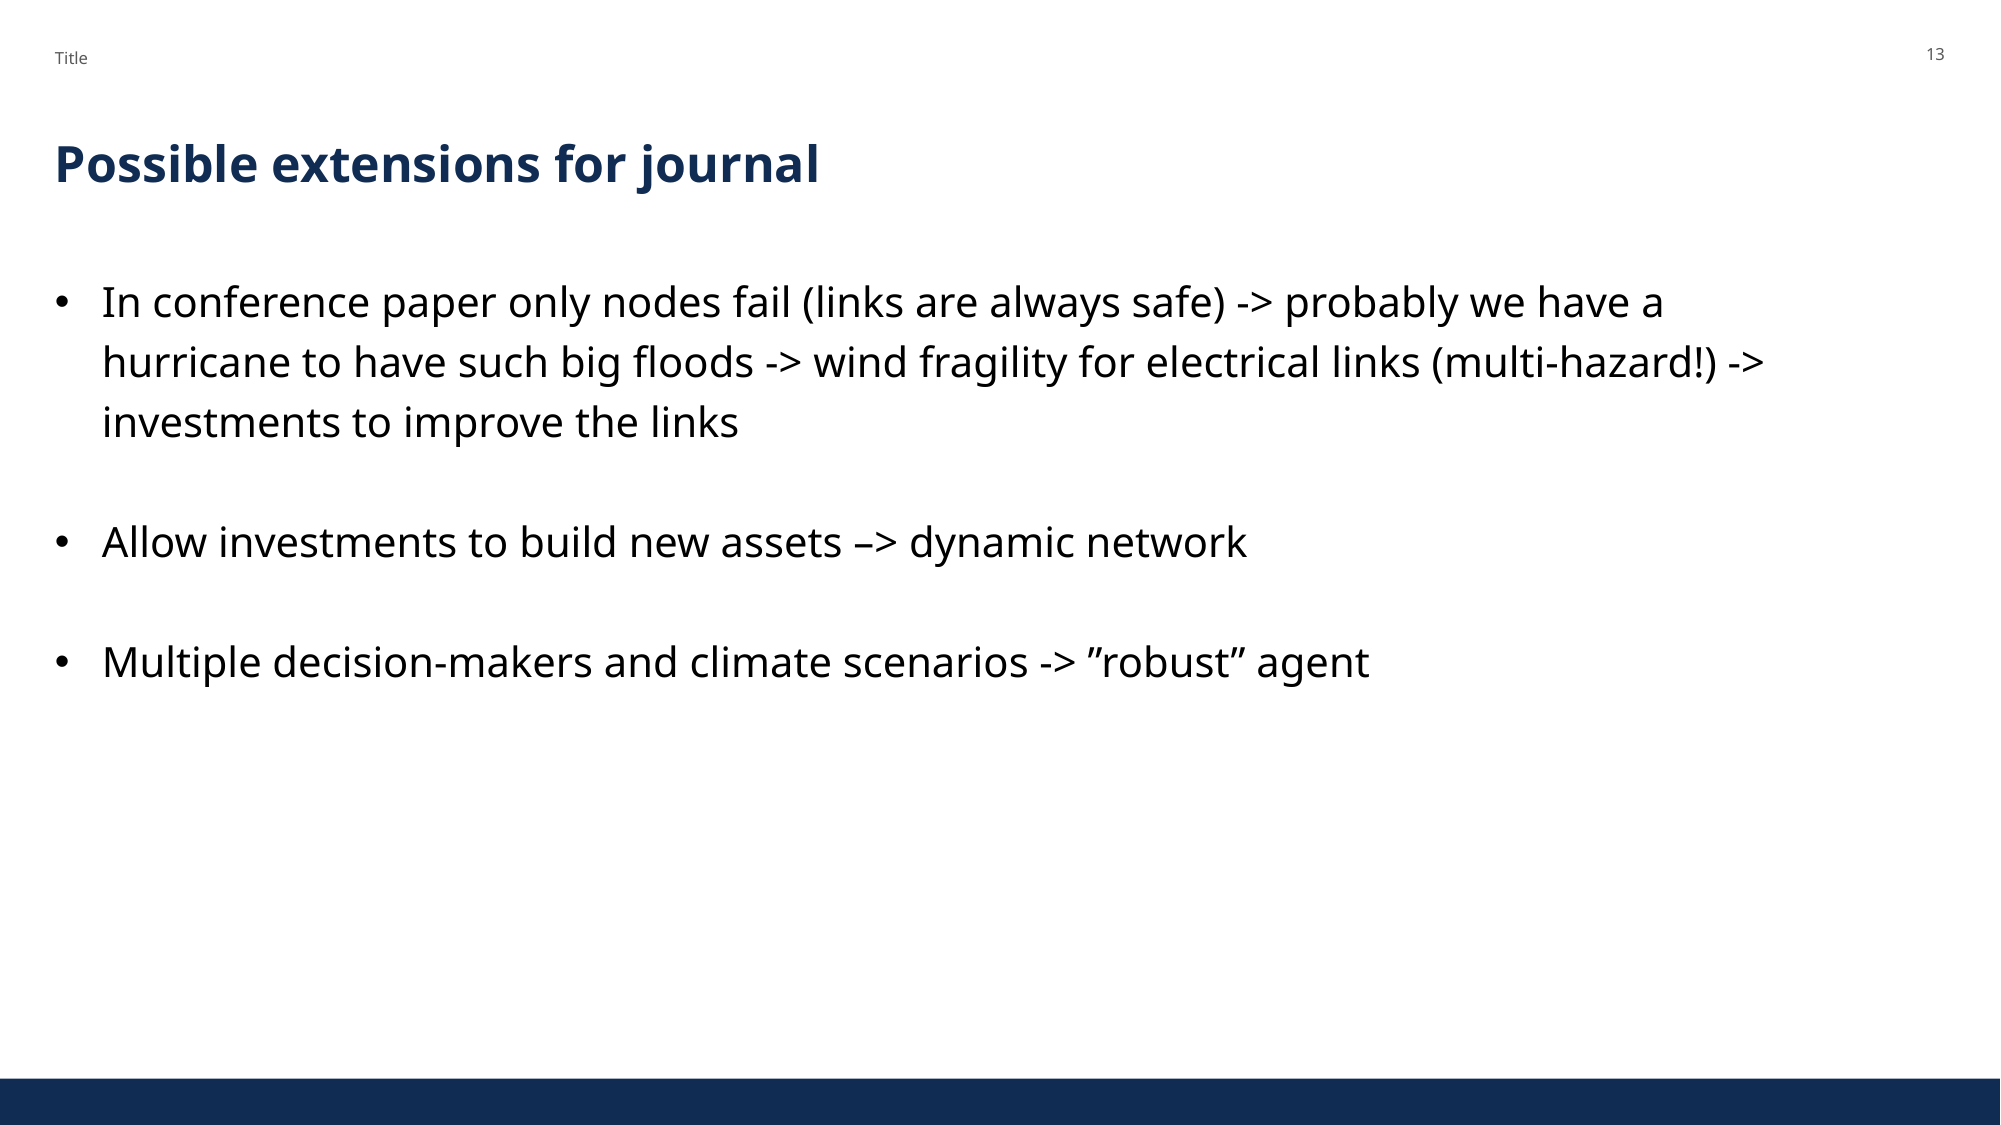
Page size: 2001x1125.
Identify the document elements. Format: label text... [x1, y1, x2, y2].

title Possible extensions for journal [54, 132, 1473, 265]
footer Title [54, 10, 730, 71]
slide_number 13 [1774, 6, 1945, 67]
list In conference paper only nodes fail (links are always safe) -> probably we have a hurricane to have such big floods -> wind fragility for electrical links (multi-hazard!) -> investments to improve the links Allow investments to build new assets –> dynamic network Multiple decision-makers and climate scenarios -> ”robust” agent [54, 265, 1835, 993]
